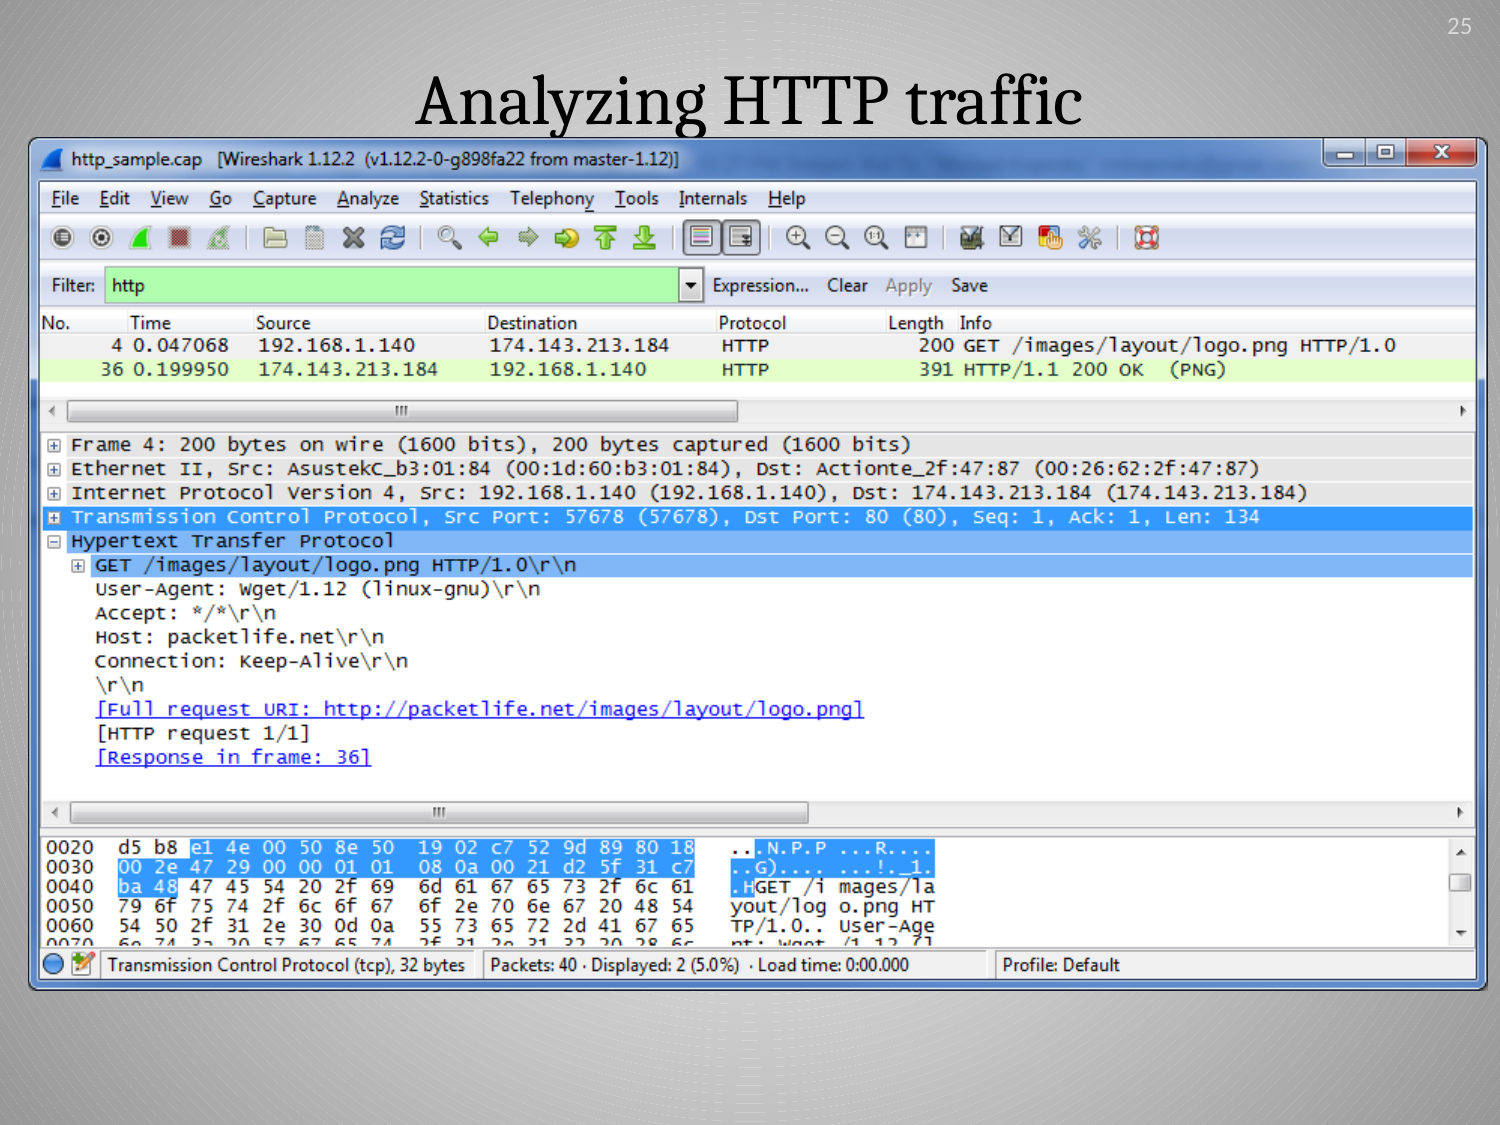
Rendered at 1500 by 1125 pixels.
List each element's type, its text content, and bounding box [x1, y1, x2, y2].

slide_number 25 [1287, 5, 1488, 44]
picture [27, 137, 1488, 991]
title Analyzing HTTP traffic [75, 45, 1425, 135]
